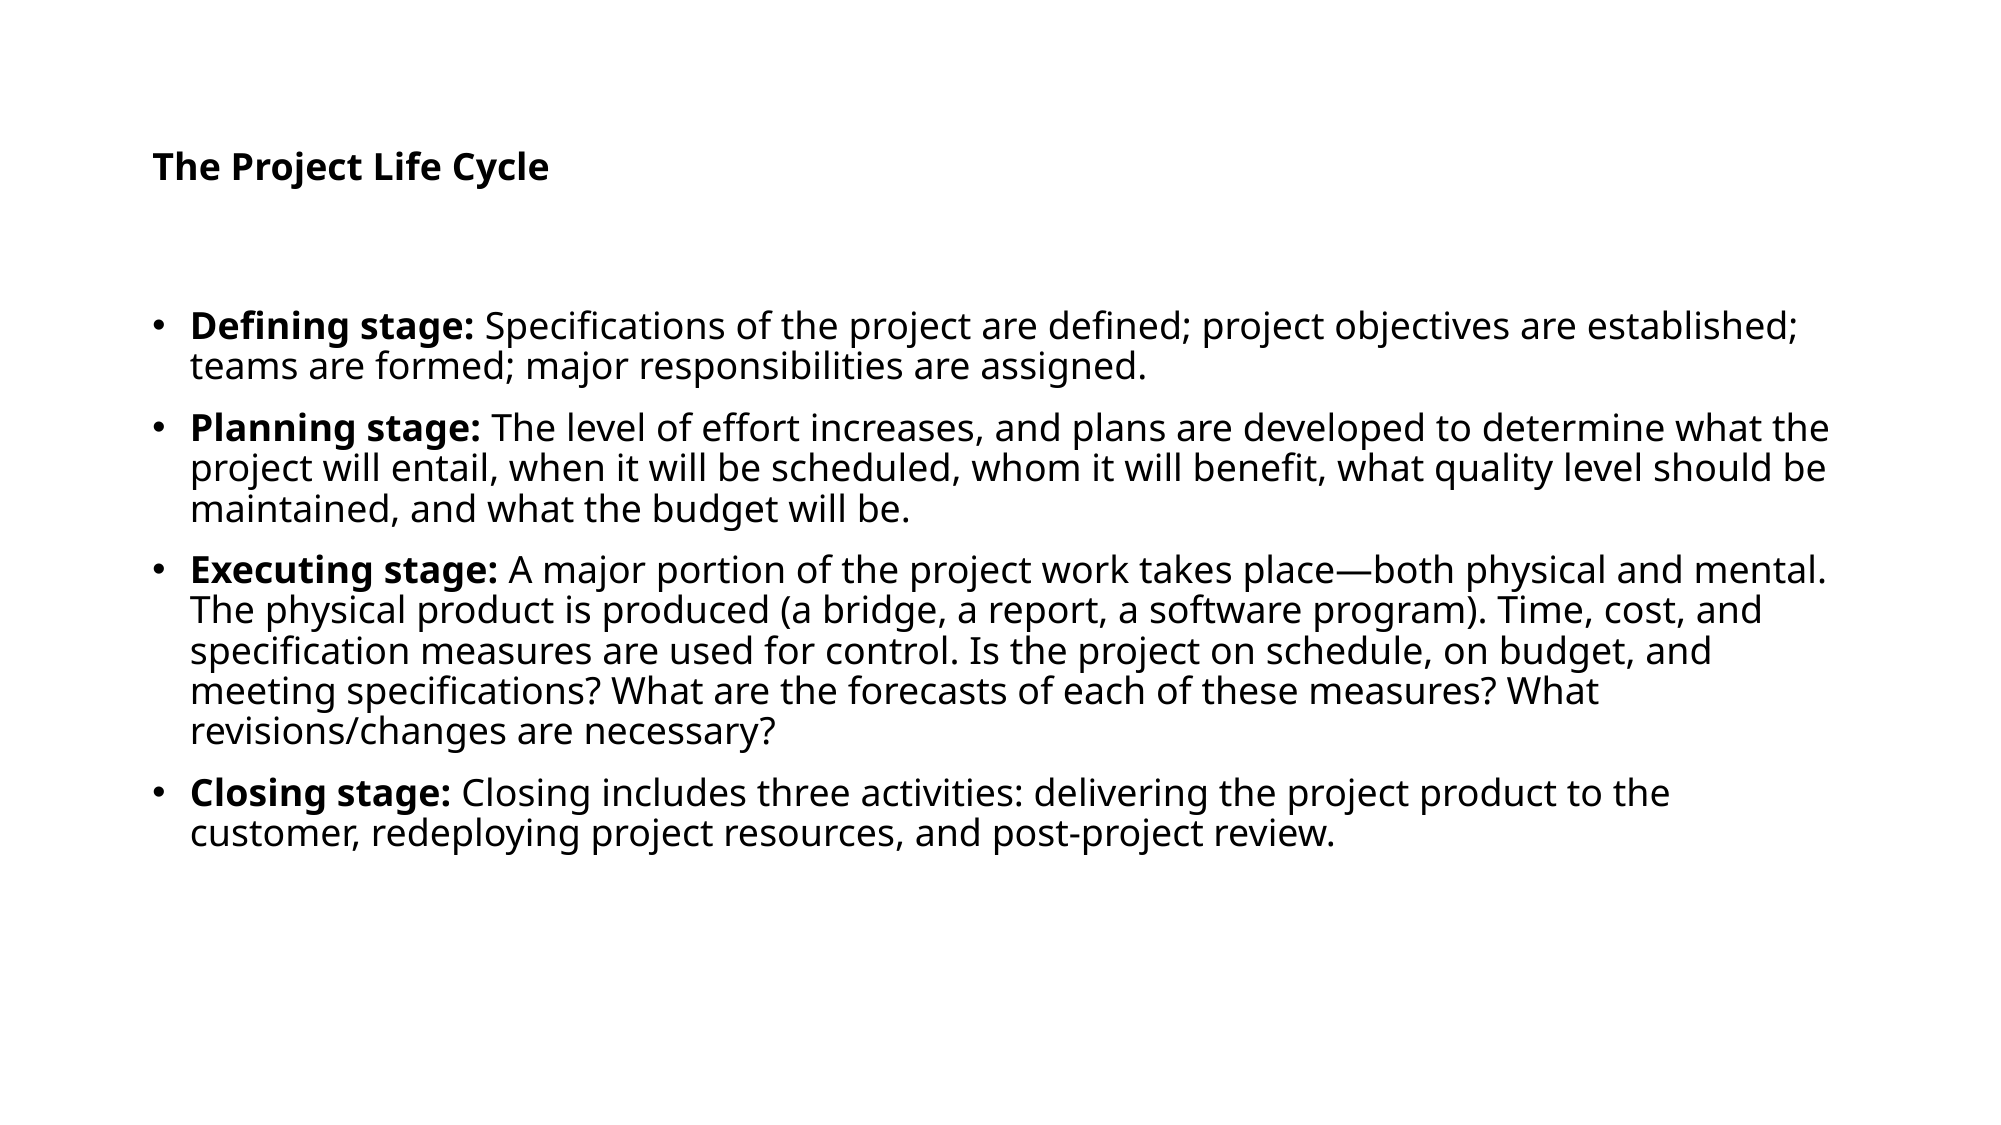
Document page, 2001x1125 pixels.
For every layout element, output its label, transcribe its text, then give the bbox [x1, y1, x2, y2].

list Defining stage: Specifications of the project are defined; project objectives are established; teams are formed; major responsibilities are assigned. Planning stage: The level of effort increases, and plans are developed to determine what the project will entail, when it will be scheduled, whom it will benefit, what quality level should be maintained, and what the budget will be. Executing stage: A major portion of the project work takes place—both physical and mental. The physical product is produced (a bridge, a report, a software program). Time, cost, and specification measures are used for control. Is the project on schedule, on budget, and meeting specifications? What are the forecasts of each of these measures? What revisions/changes are necessary? Closing stage: Closing includes three activities: delivering the project product to the customer, redeploying project resources, and post-project review. [137, 299, 1863, 1014]
title The Project Life Cycle [137, 59, 1863, 278]
